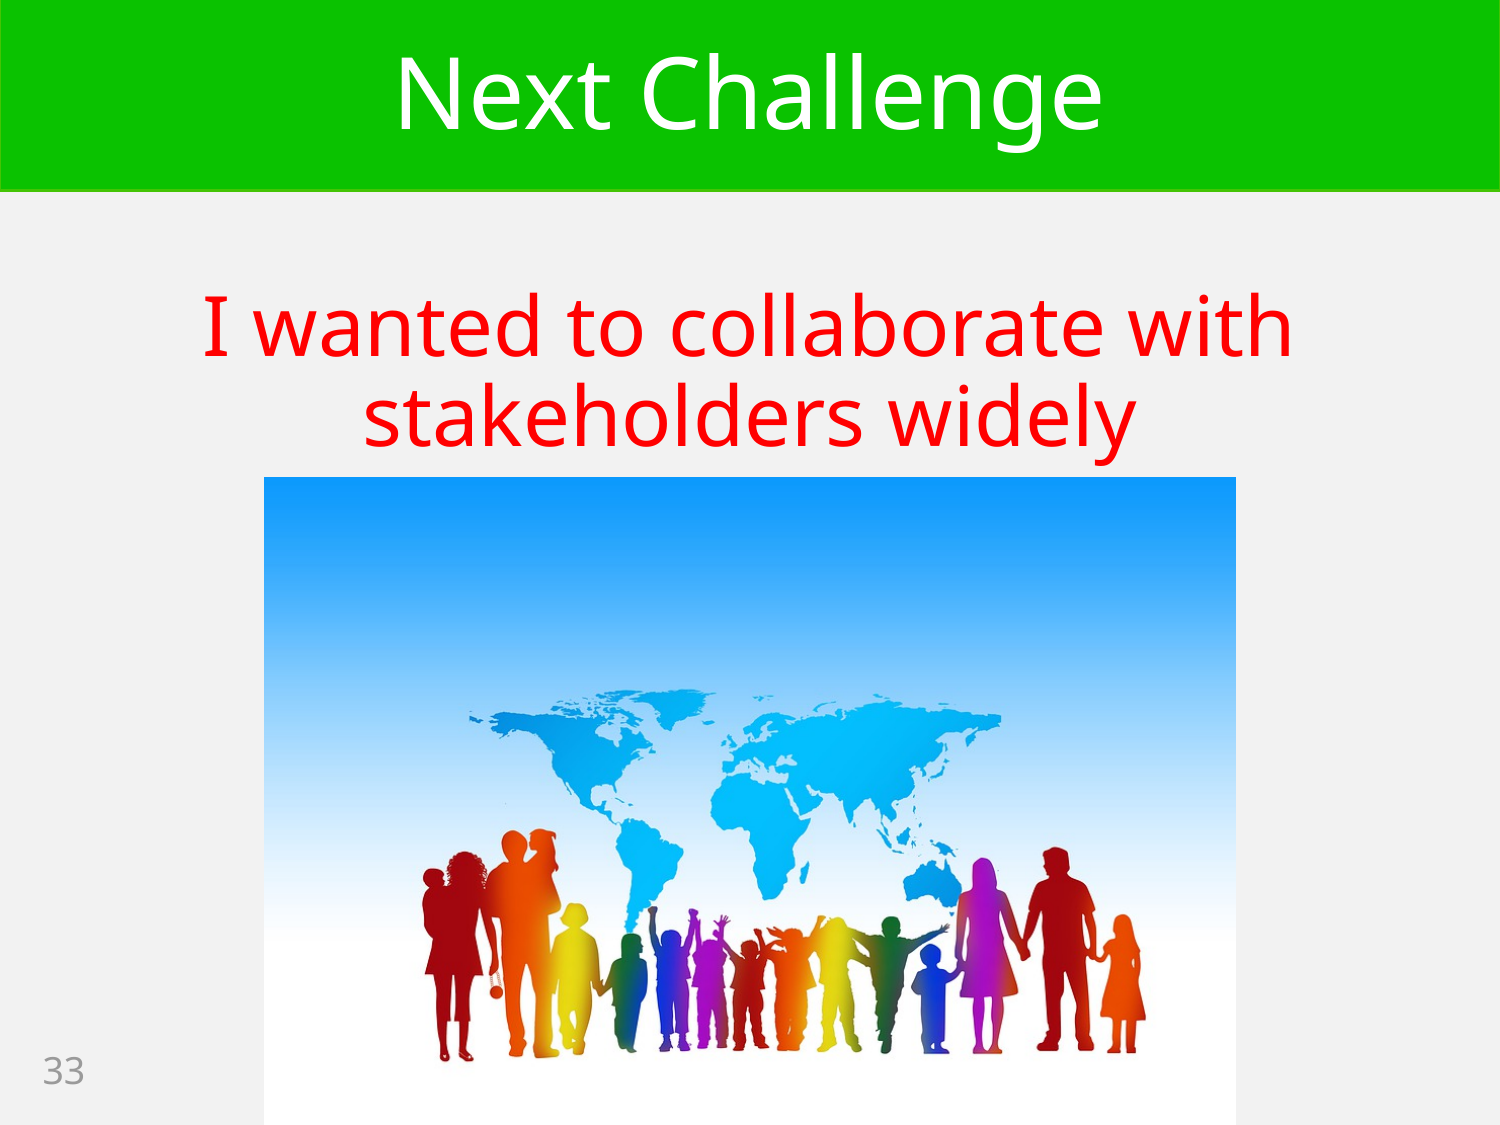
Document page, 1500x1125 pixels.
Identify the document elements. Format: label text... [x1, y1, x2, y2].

title Next Challenge [0, 53, 1500, 140]
list I wanted to collaborate with stakeholders widely [103, 277, 1397, 1000]
picture [264, 477, 1236, 1125]
slide_number 33 [27, 1042, 146, 1102]
